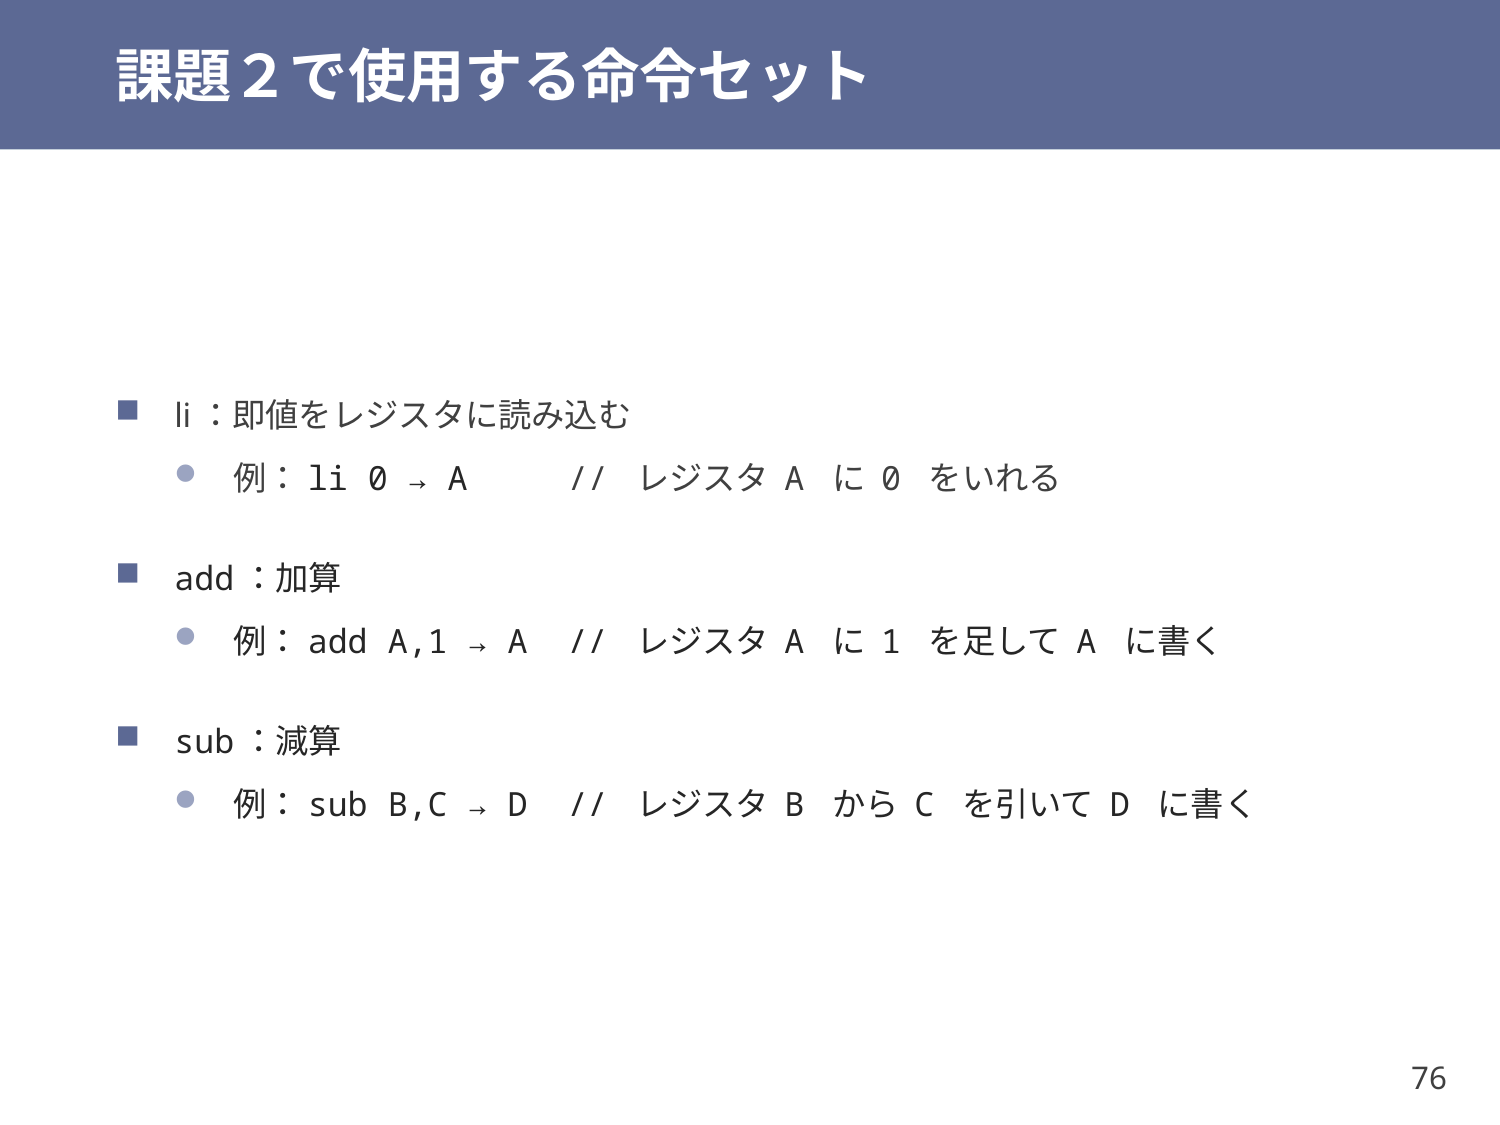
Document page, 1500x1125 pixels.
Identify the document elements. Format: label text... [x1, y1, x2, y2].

title 課題２で使用する命令セット [100, 0, 1500, 150]
list li：即値をレジスタに読み込む 例：li 0 → A // レジスタ A に 0 をいれる add：加算 例：add A,1 → A // レジスタ A に 1 を足して A に書く sub：減算 例：sub B,C → D // レジスタ B から C を引いて D に書く [100, 178, 1474, 1036]
